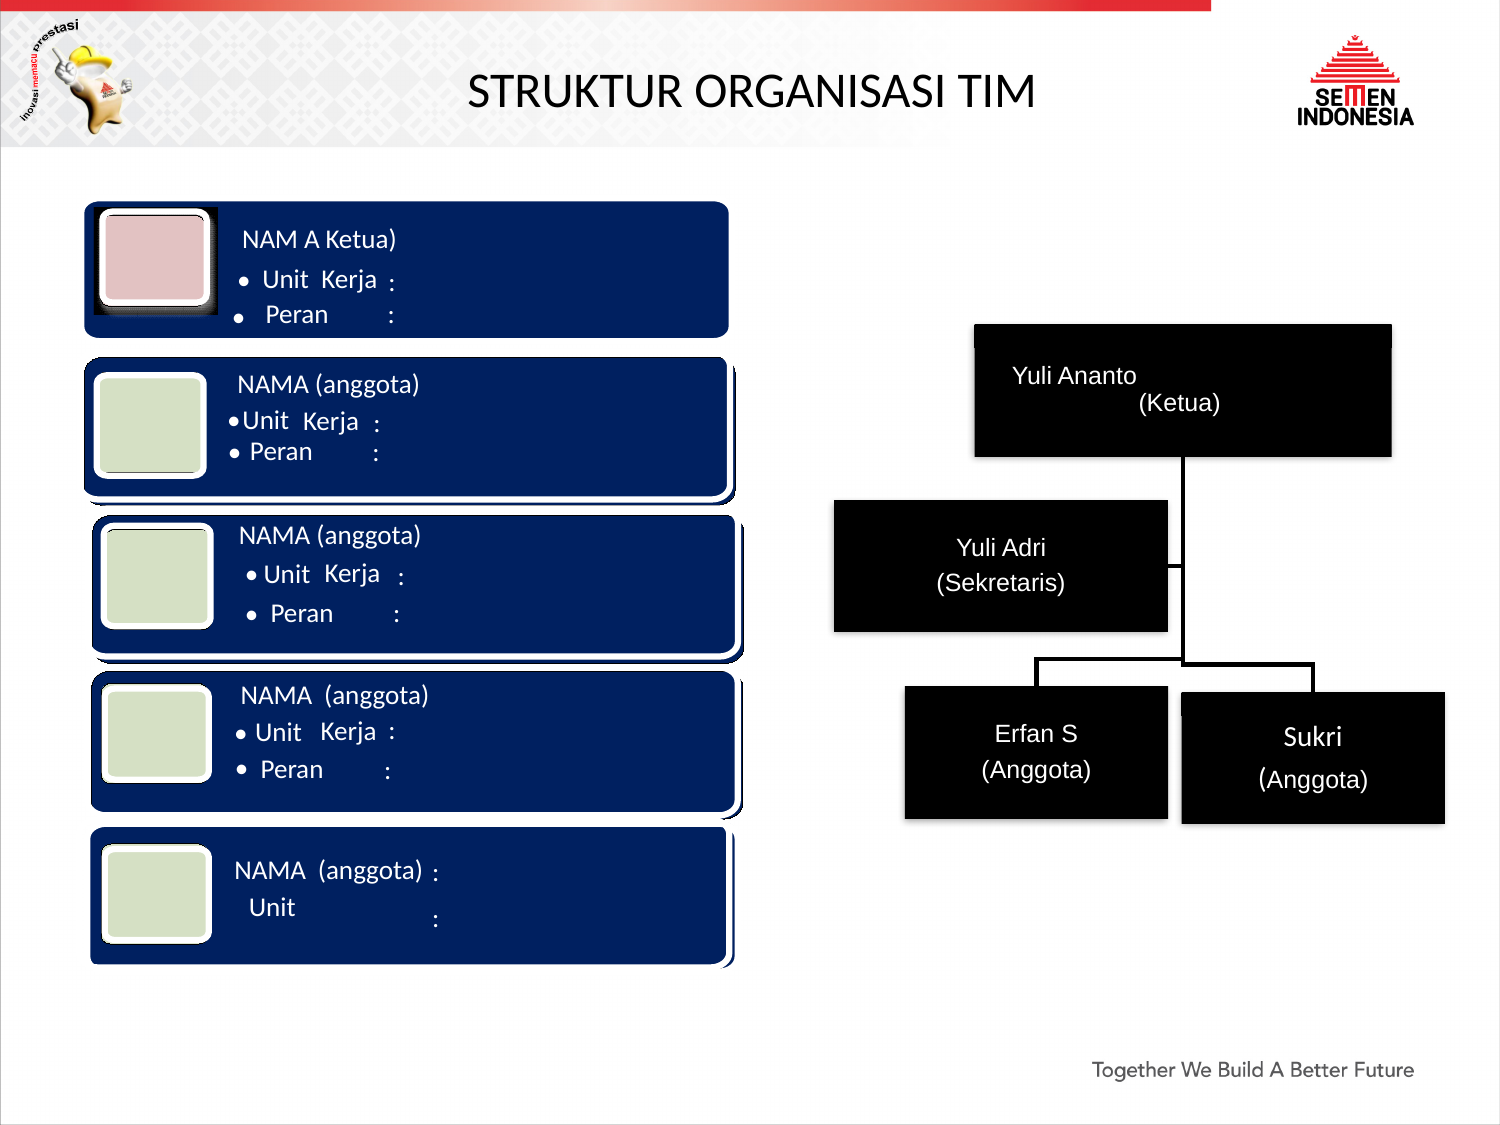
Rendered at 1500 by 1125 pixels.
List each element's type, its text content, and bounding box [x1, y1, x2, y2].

text_box [87, 508, 738, 657]
text_box NAMA (anggota) [237, 366, 421, 400]
text_box [78, 819, 730, 968]
text_box NAMA (anggota) [234, 677, 430, 710]
text_box [96, 372, 203, 382]
text_box [104, 688, 209, 780]
text_box • [244, 555, 259, 589]
text_box Kerja [324, 555, 381, 588]
text_box • [227, 402, 239, 436]
text_box [96, 375, 204, 476]
text_box STRUKTUR ORGANISASI TIM [404, 50, 1101, 125]
text_box [92, 824, 738, 972]
picture [0, 0, 1500, 1125]
text_box NAMA (anggota) [238, 517, 422, 551]
text_box Kerja [320, 713, 377, 747]
text_box : [373, 404, 393, 438]
text_box : [384, 752, 398, 785]
text_box Unit [263, 556, 317, 590]
text_box • [244, 596, 259, 630]
text_box • [234, 715, 248, 749]
text_box [86, 362, 736, 506]
text_box : [372, 434, 386, 468]
text_box [105, 535, 212, 630]
text_box : [397, 558, 418, 592]
text_box [103, 525, 211, 627]
text_box [96, 674, 743, 820]
text_box [87, 667, 738, 816]
text_box : [388, 712, 402, 746]
text_box • [227, 436, 236, 468]
text_box : [393, 595, 407, 629]
text_box Unit [242, 402, 296, 435]
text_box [834, 277, 1487, 855]
text_box Peran [250, 433, 314, 467]
text_box [79, 351, 731, 500]
text_box Peran [260, 751, 324, 784]
text_box • [234, 749, 247, 783]
text_box Kerja [303, 403, 360, 437]
text_box [81, 198, 732, 342]
text_box Unit [255, 714, 309, 748]
text_box Peran [270, 595, 334, 629]
text_box [101, 683, 208, 784]
text_box [93, 519, 744, 664]
